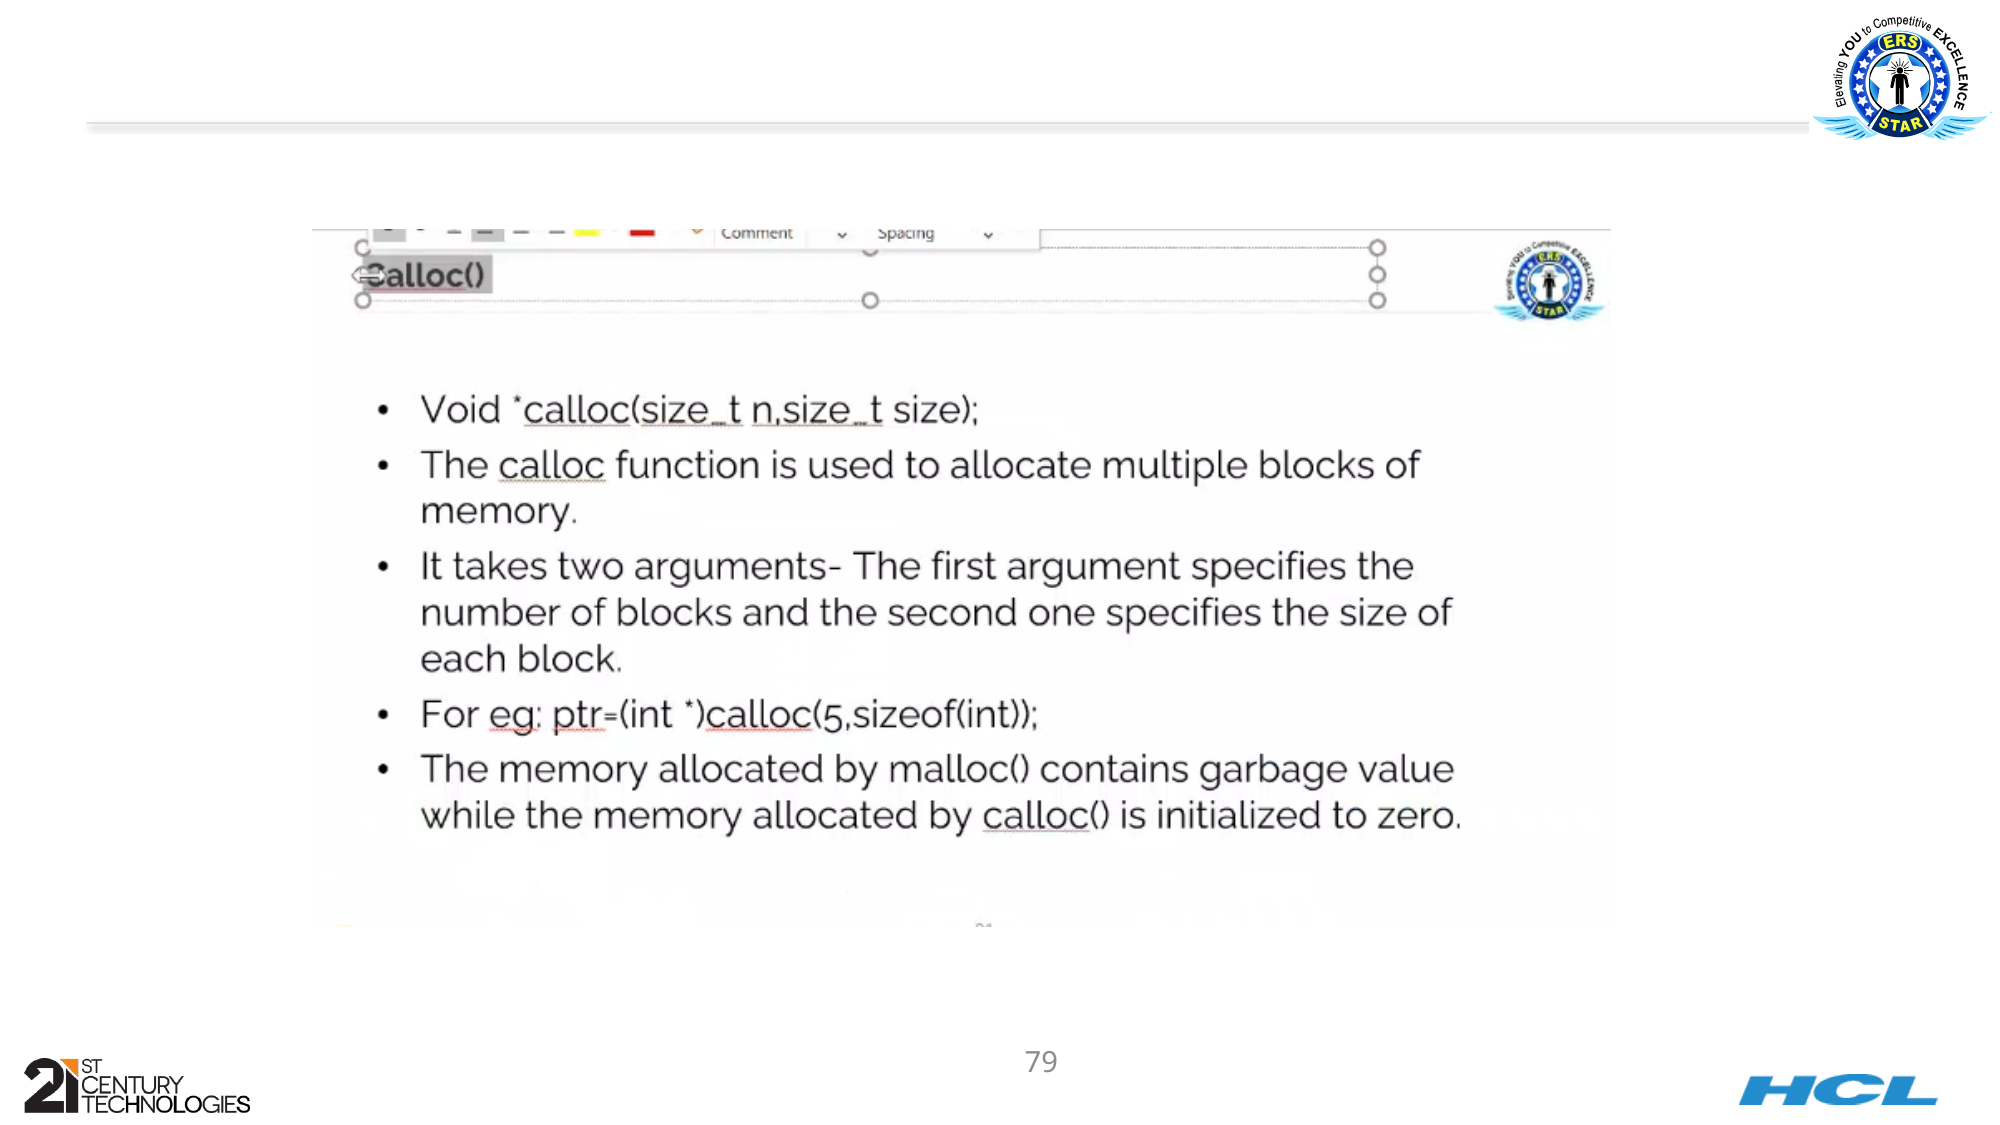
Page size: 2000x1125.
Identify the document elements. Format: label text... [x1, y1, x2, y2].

picture [24, 1058, 250, 1113]
picture [1739, 1074, 1938, 1105]
picture [1809, 10, 2000, 144]
slide_number 79 [808, 1033, 1275, 1094]
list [311, 229, 1611, 928]
